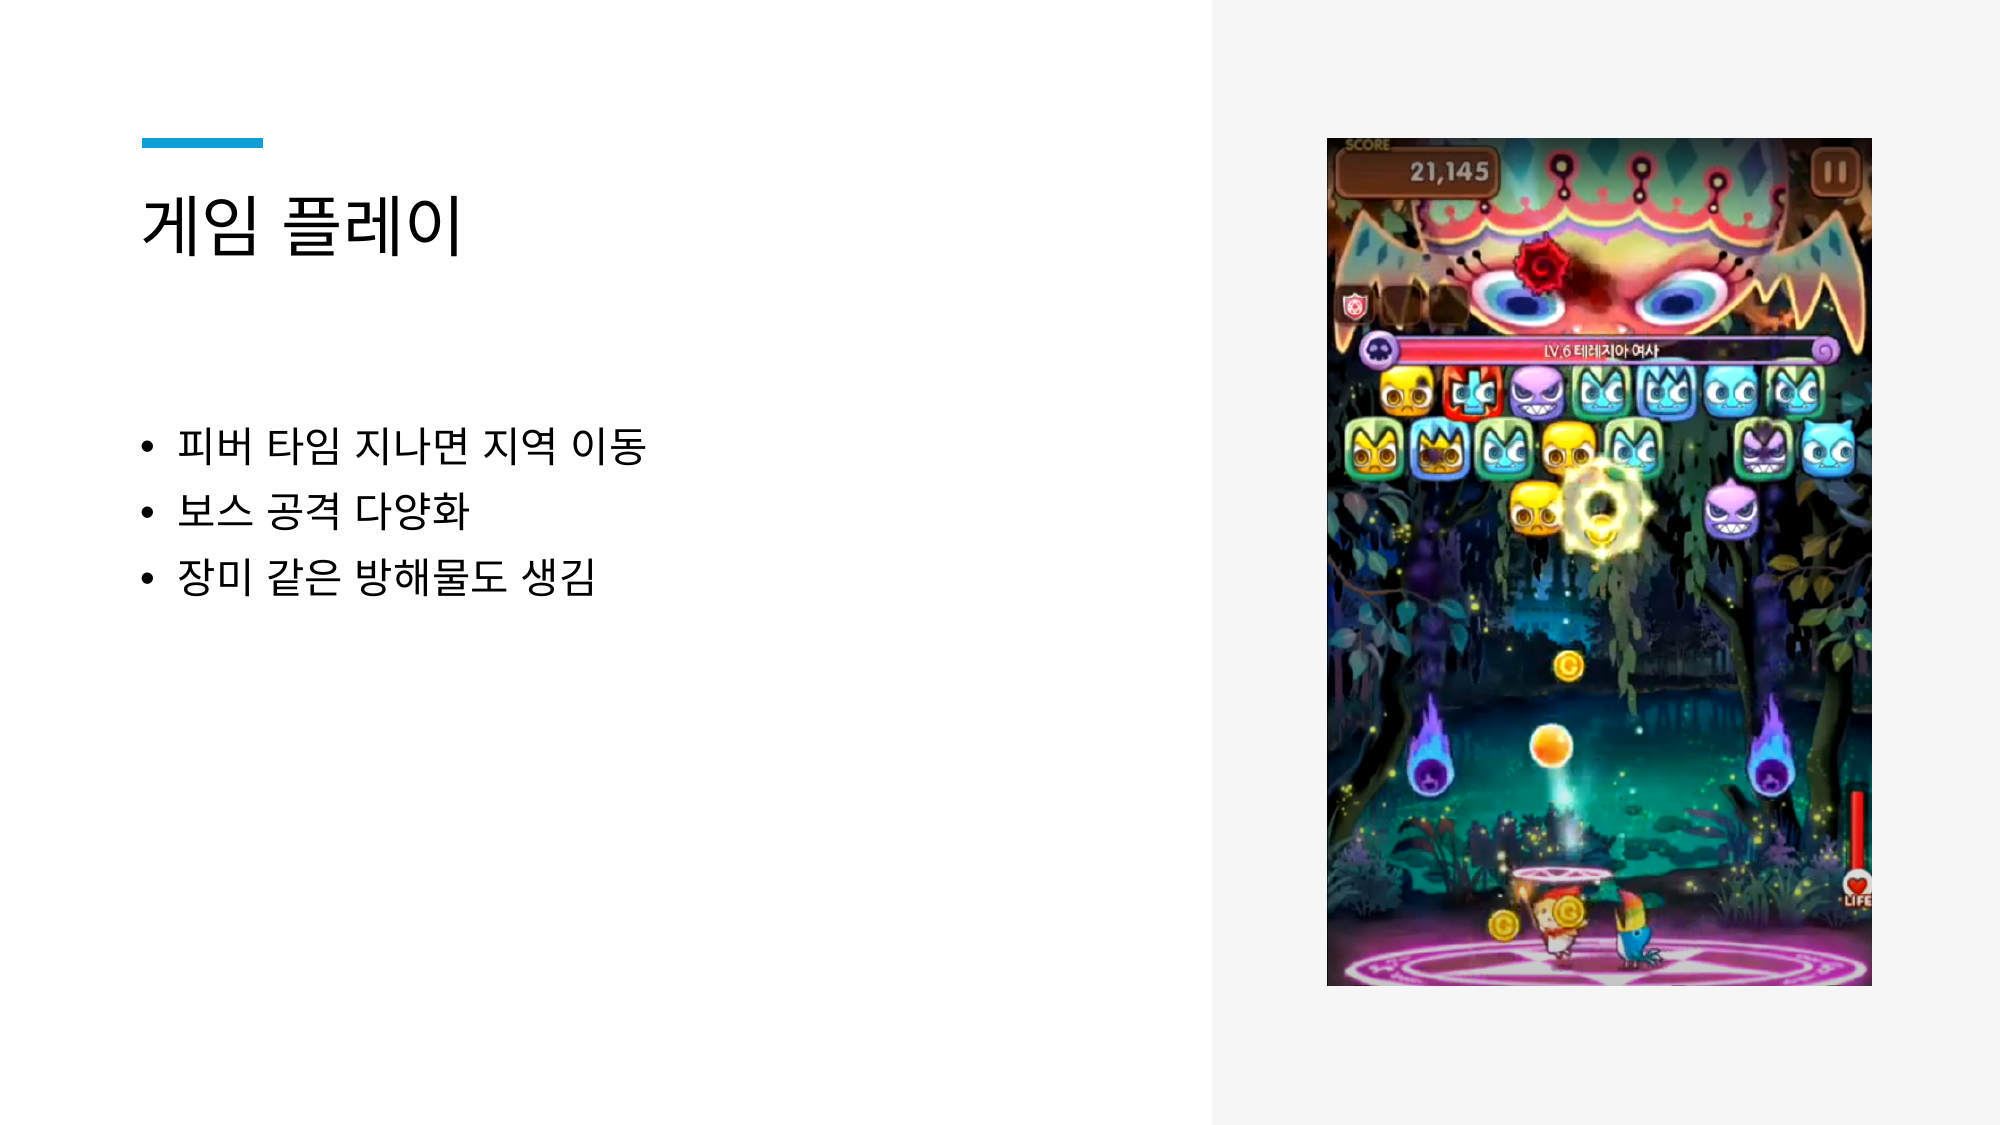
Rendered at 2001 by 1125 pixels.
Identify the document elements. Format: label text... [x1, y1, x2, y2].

list 피버 타임 지나면 지역 이동 보스 공격 다양화 장미 같은 방해물도 생김 [125, 418, 1075, 1010]
picture [1326, 137, 1873, 987]
text_box [1210, 0, 2000, 1125]
title 게임 플레이 [125, 186, 1075, 417]
